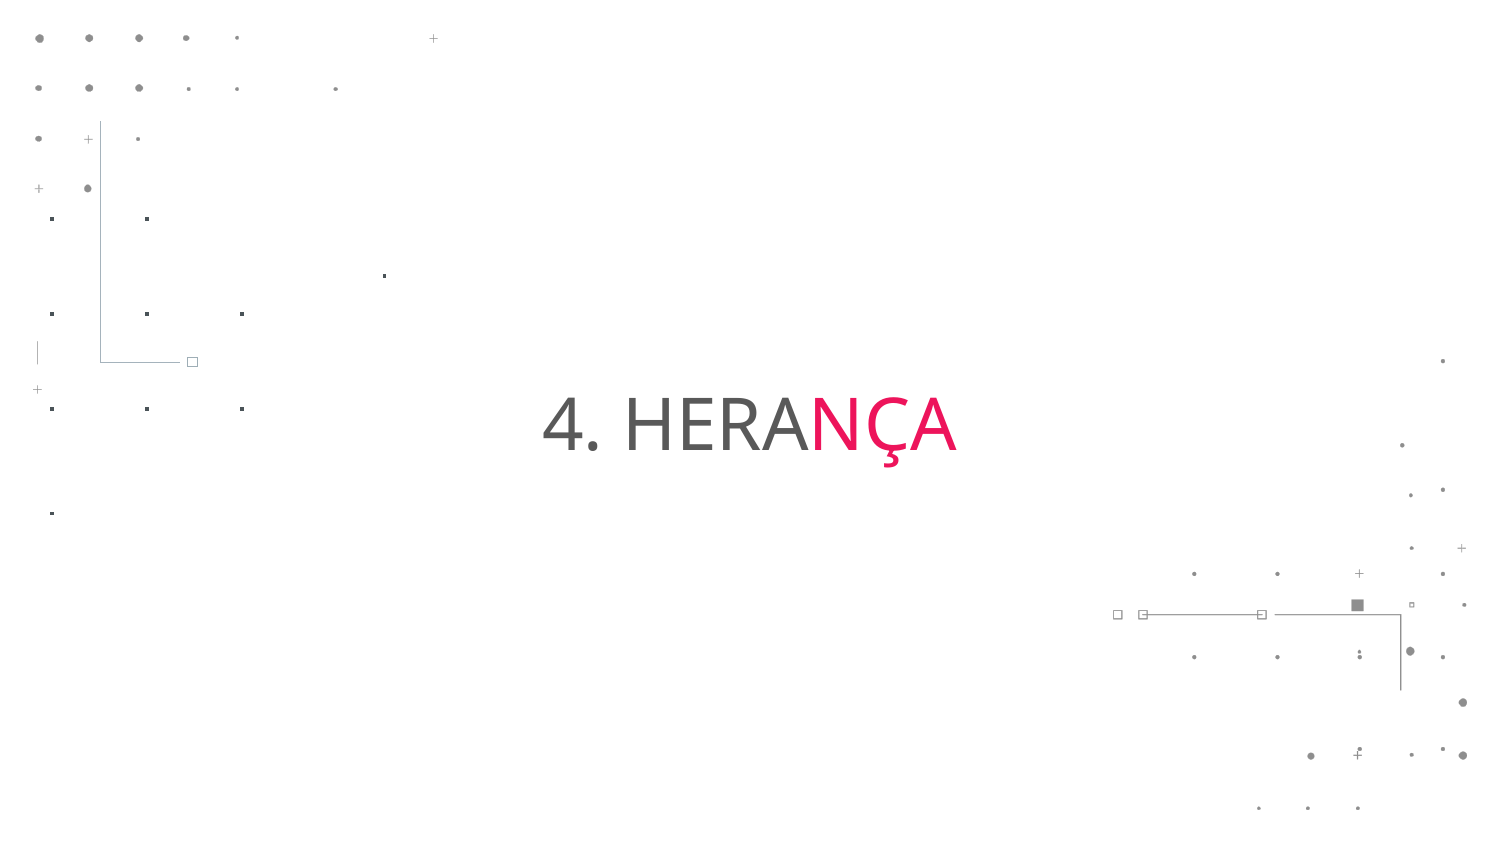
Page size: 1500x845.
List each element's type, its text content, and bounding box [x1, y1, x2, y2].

text_box 4. HERANÇA [386, 370, 1113, 473]
picture [33, 34, 1467, 810]
